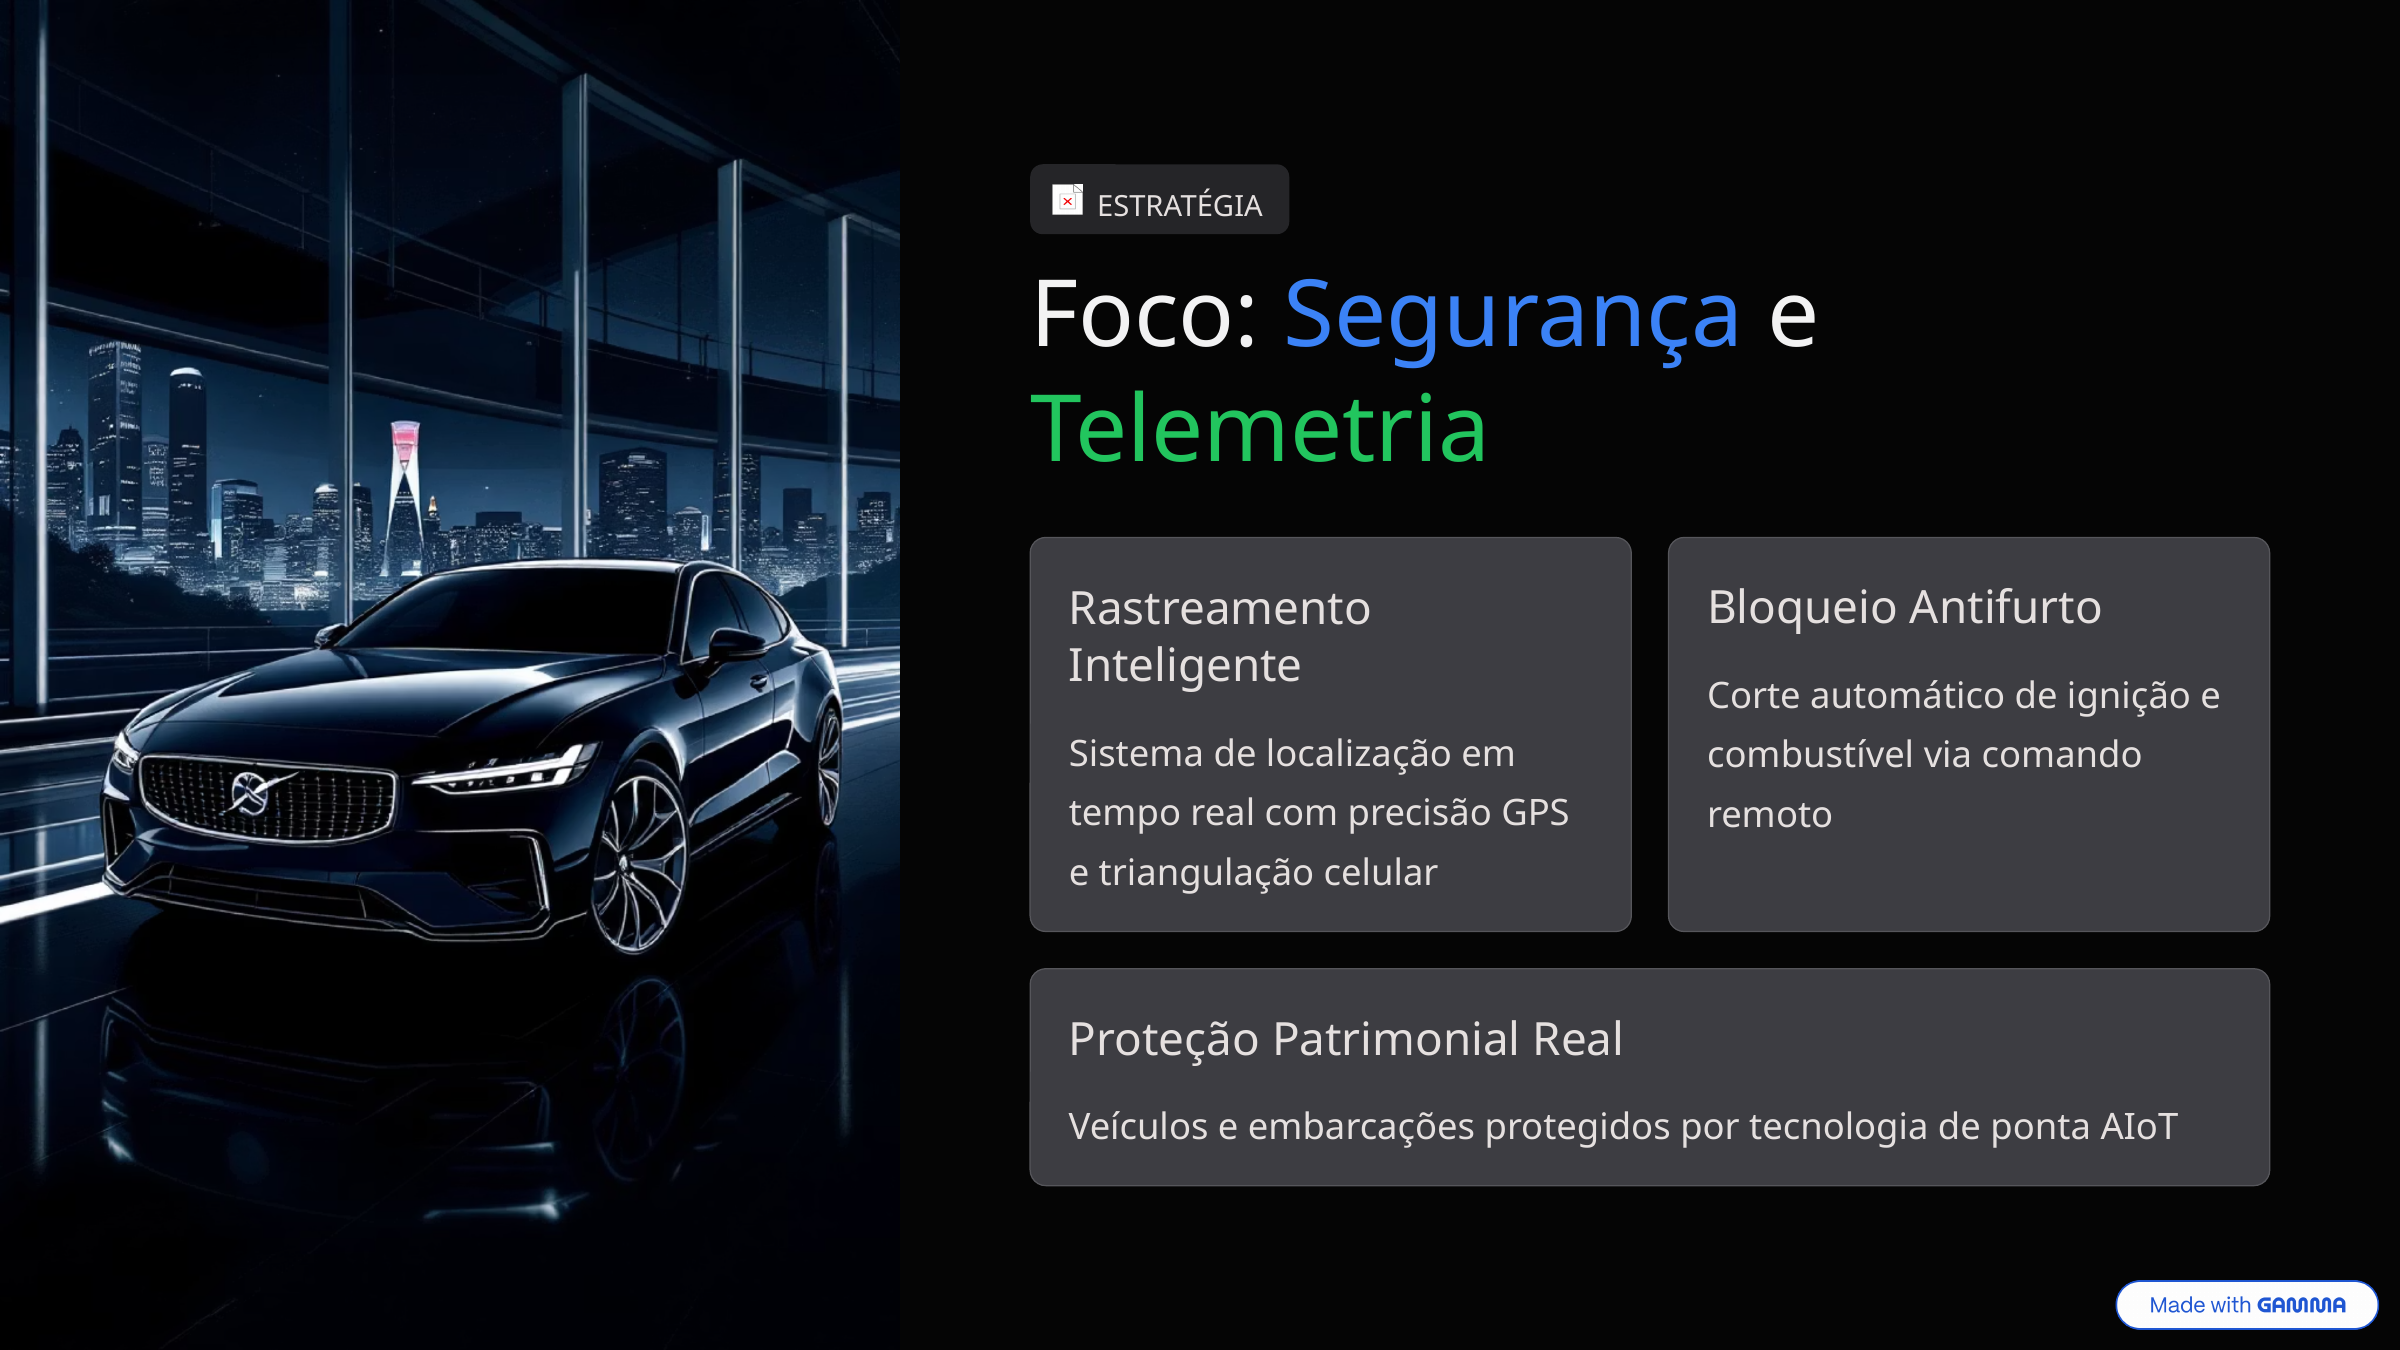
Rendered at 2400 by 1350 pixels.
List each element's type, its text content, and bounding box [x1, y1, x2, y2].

text_box Bloqueio Antifurto [1706, 575, 2173, 634]
text_box [1668, 537, 2270, 932]
text_box Foco: Segurança e Telemetria [1030, 249, 2270, 482]
text_box Corte automático de ignição e combustível via comando remoto [1706, 656, 2232, 835]
text_box Proteção Patrimonial Real [1068, 1007, 1662, 1066]
text_box [1030, 968, 2270, 1186]
picture [0, 0, 900, 1350]
text_box ESTRATÉGIA [1097, 175, 1267, 223]
picture [2106, 1271, 2389, 1339]
picture [1052, 184, 1083, 215]
text_box Rastreamento Inteligente [1068, 575, 1593, 693]
text_box Sistema de localização em tempo real com precisão GPS e triangulação celular [1068, 714, 1593, 893]
text_box Veículos e embarcações protegidos por tecnologia de ponta AIoT [1068, 1087, 2232, 1148]
text_box [1030, 537, 1632, 932]
text_box [1030, 164, 1290, 235]
